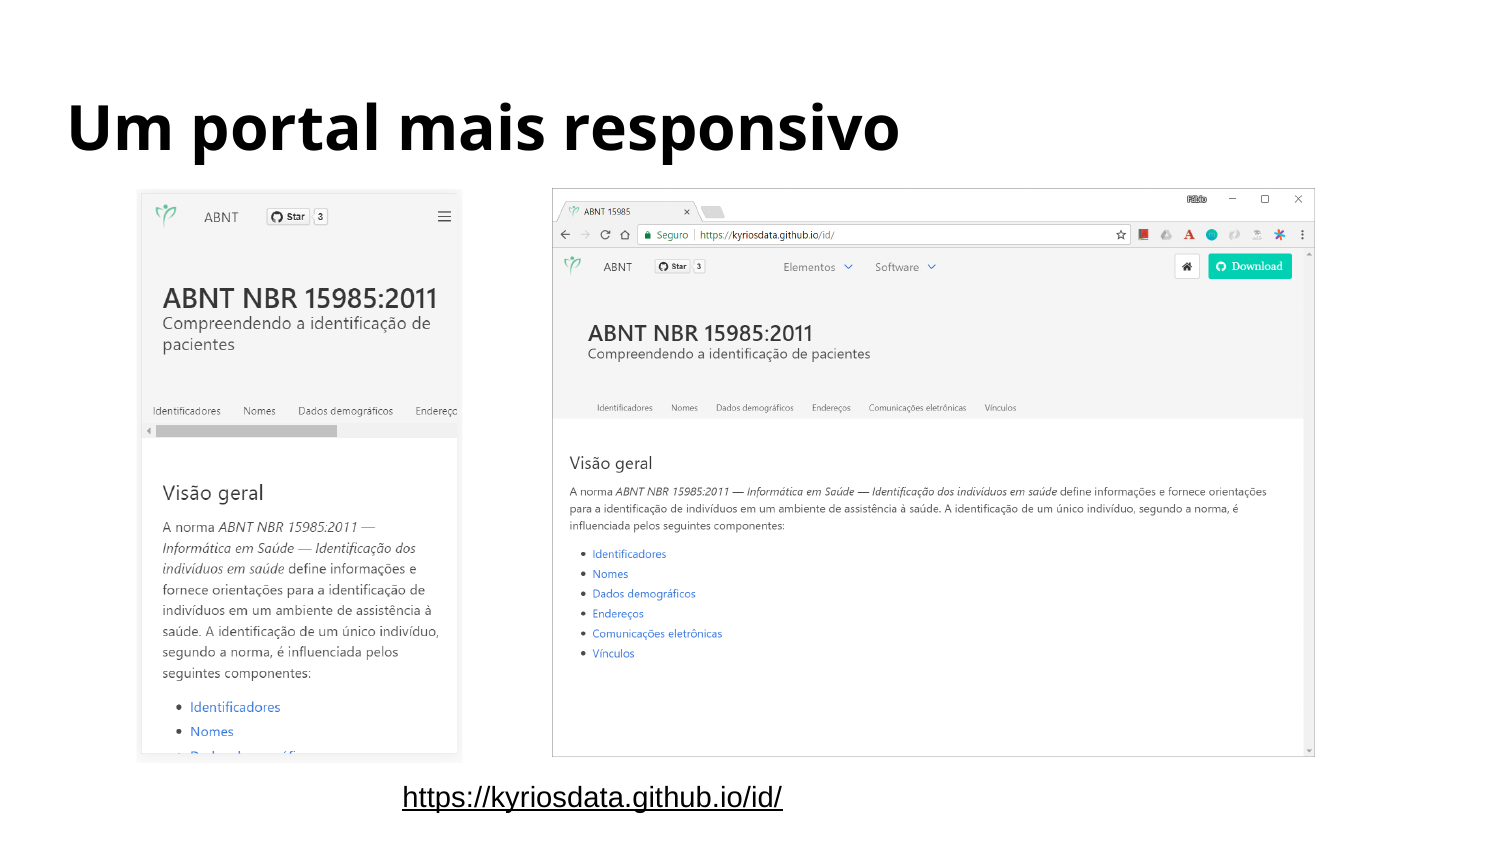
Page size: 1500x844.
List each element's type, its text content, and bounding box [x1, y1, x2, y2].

picture [136, 188, 463, 764]
title Um portal mais responsivo [51, 72, 1449, 176]
picture [552, 188, 1316, 757]
text_box https://kyriosdata.github.io/id/ [387, 763, 819, 833]
